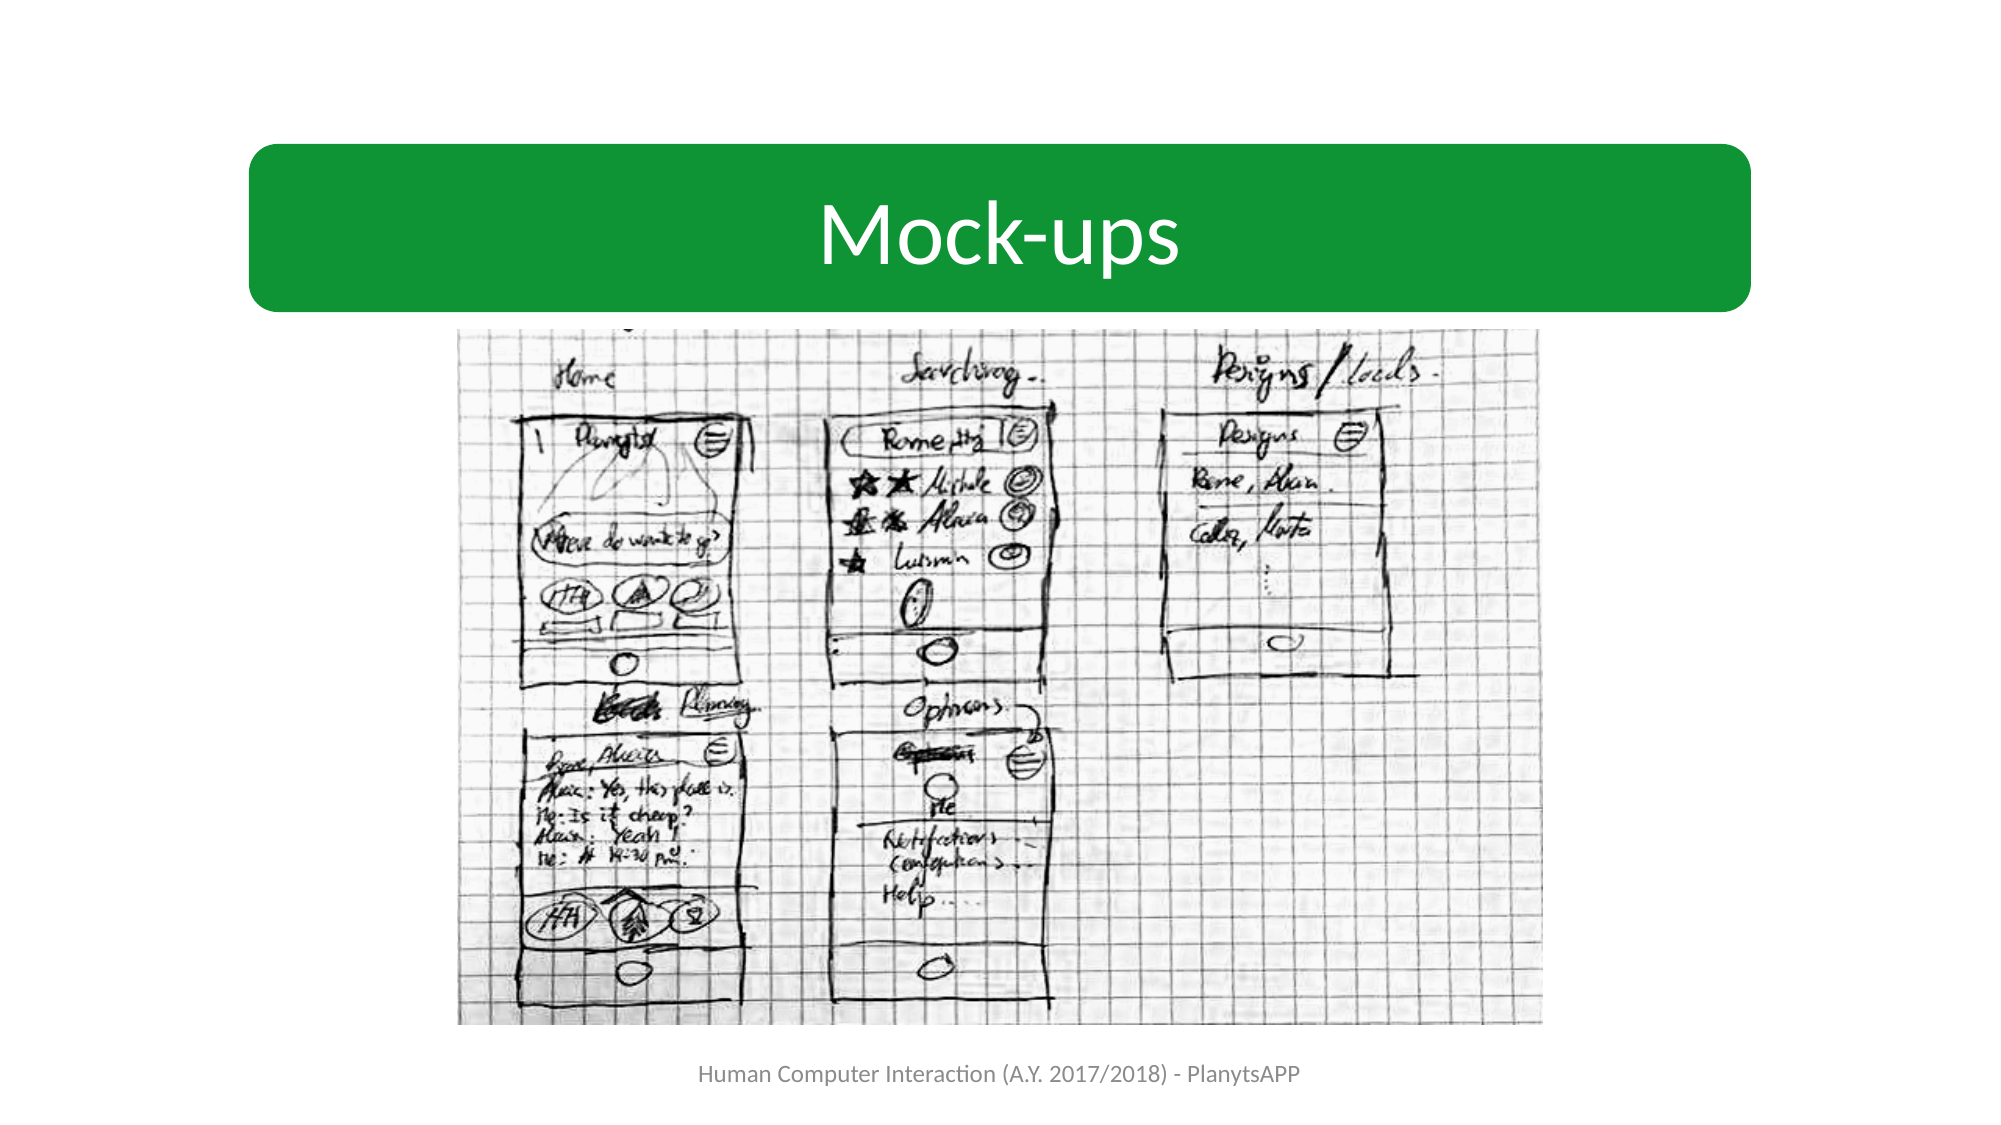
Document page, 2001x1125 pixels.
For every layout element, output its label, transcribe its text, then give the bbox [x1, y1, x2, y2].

picture [456, 329, 1543, 1025]
text_box Mock-ups [248, 143, 1751, 313]
footer Human Computer Interaction (A.Y. 2017/2018) - PlanytsAPP [662, 1042, 1338, 1103]
